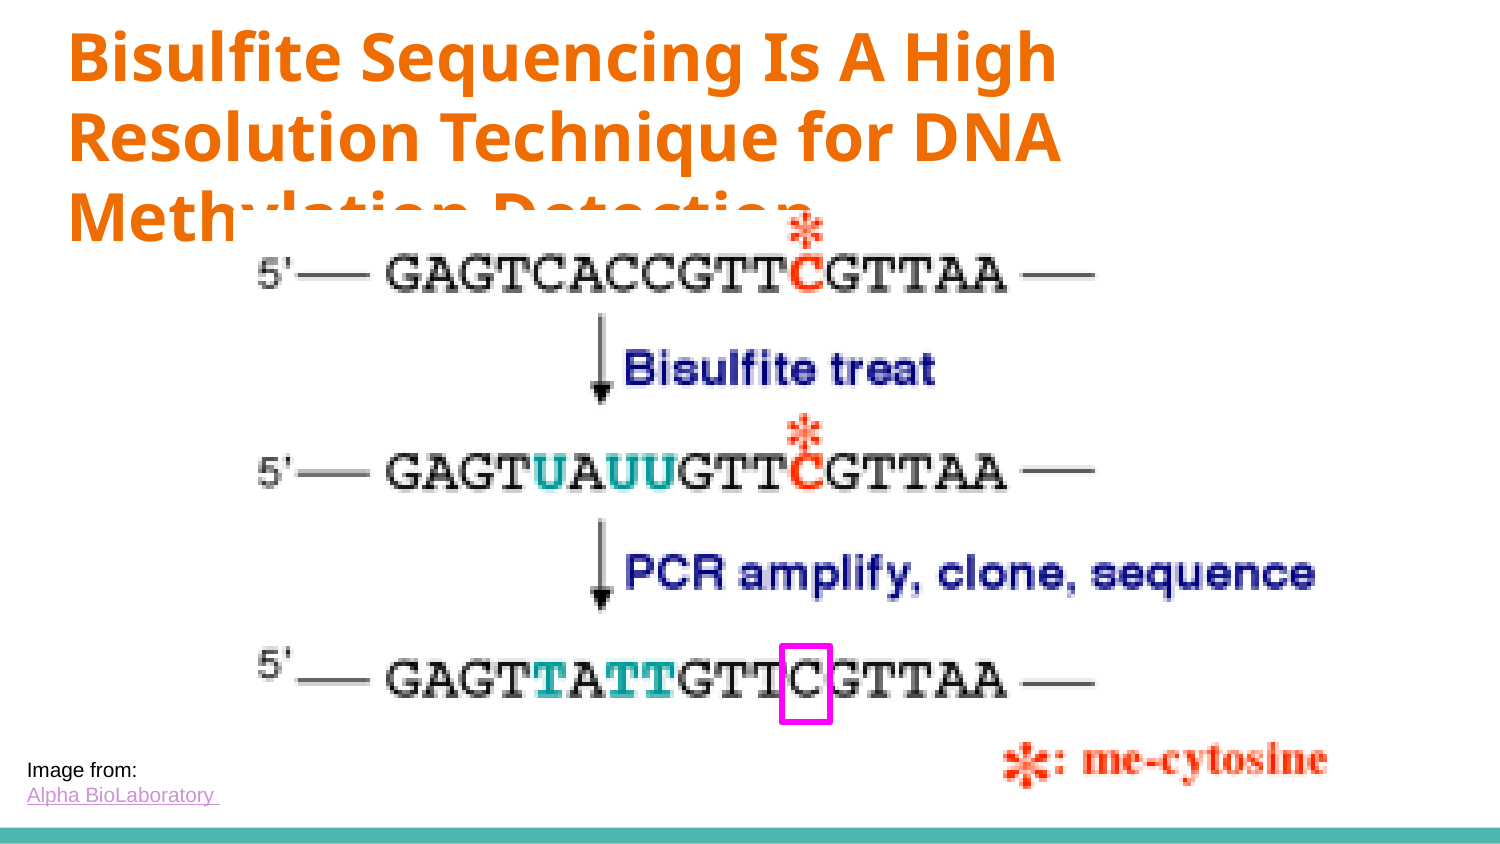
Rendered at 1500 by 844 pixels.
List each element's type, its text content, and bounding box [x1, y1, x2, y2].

picture [232, 210, 1345, 789]
text_box Image from: Alpha BioLaboratory [11, 741, 270, 818]
title Bisulfite Sequencing Is A High Resolution Technique for DNA Methylation Detection [51, 0, 1449, 116]
